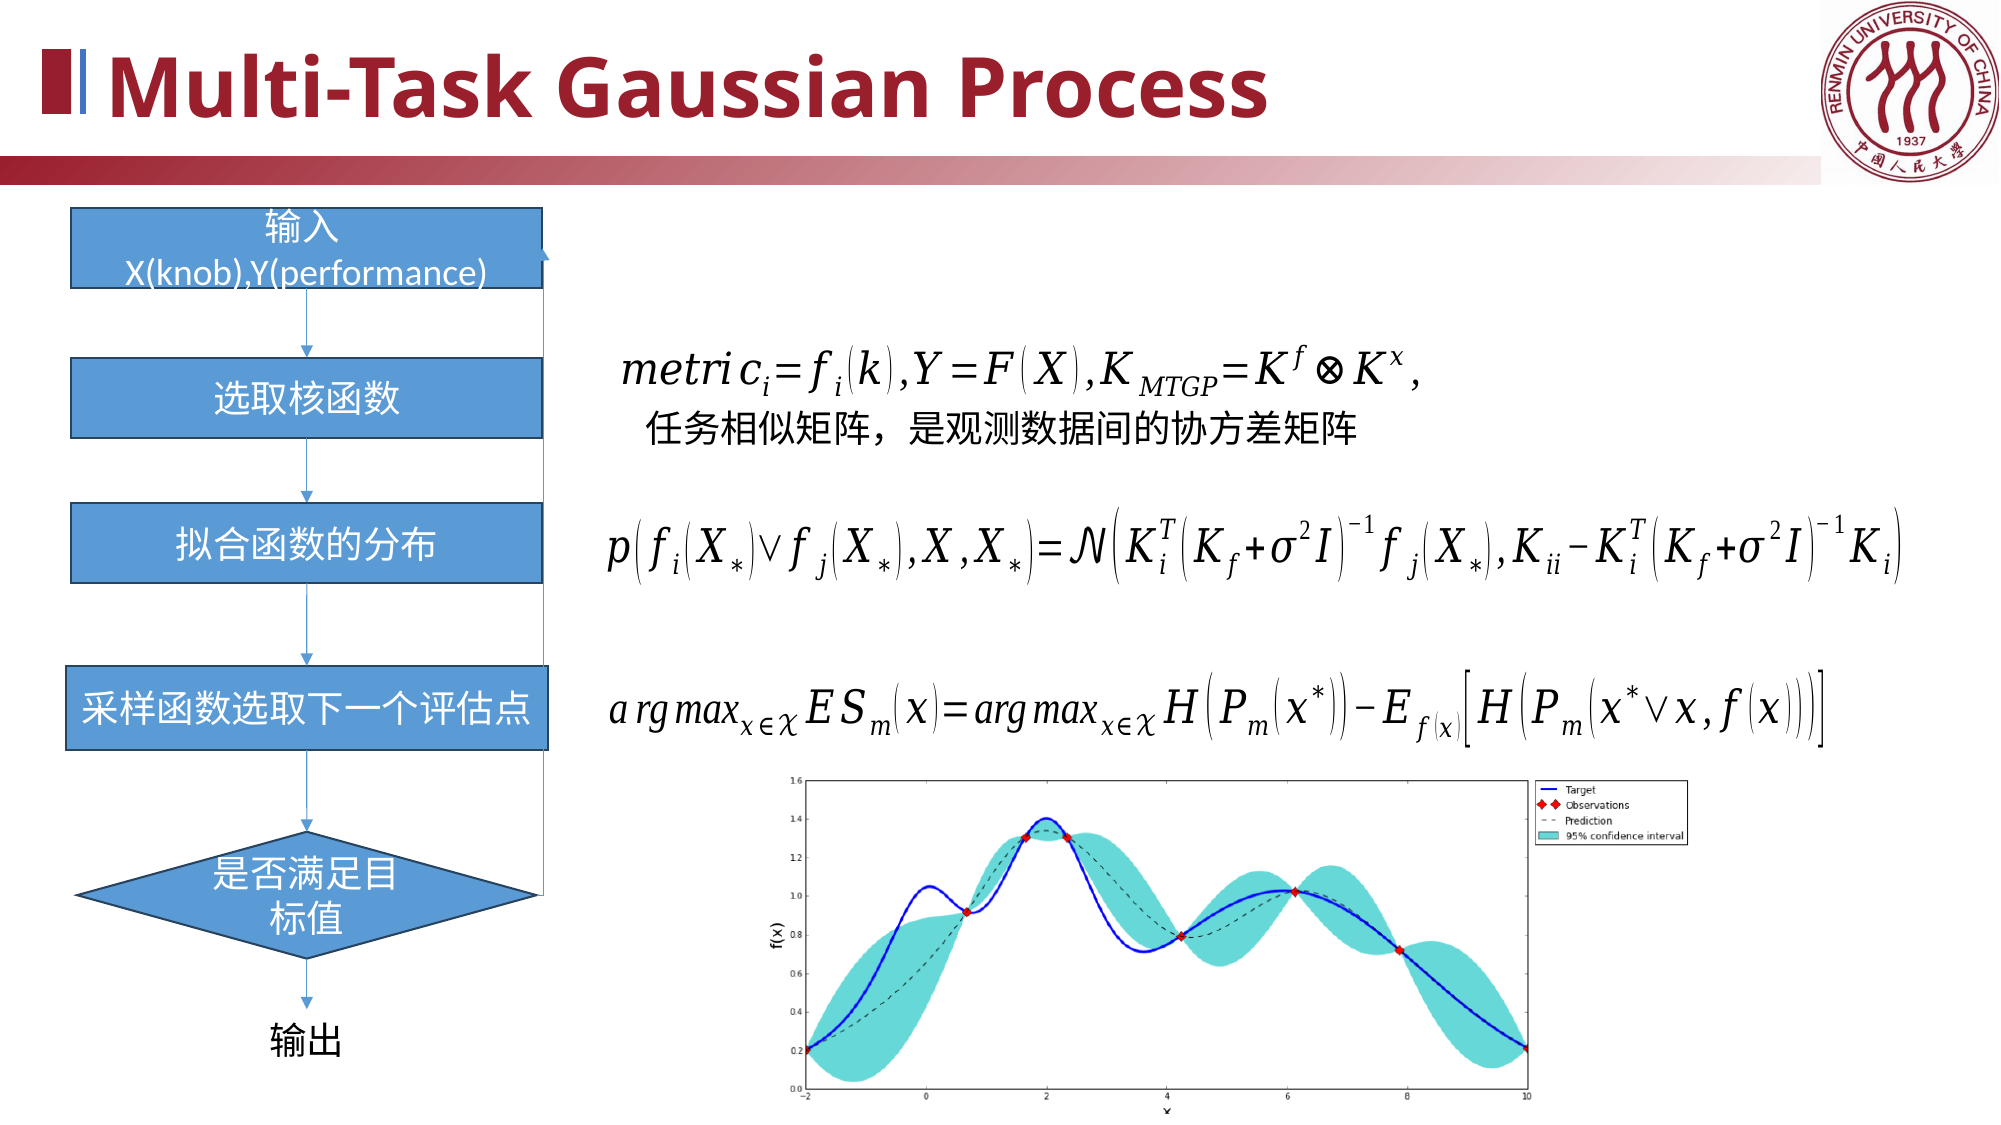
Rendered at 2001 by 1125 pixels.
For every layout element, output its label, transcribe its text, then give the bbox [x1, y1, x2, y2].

picture [759, 761, 1703, 1114]
text_box Multi-Task Gaussian Process [90, 26, 1529, 142]
picture [1821, 0, 1999, 185]
text_box 采样函数选取下一个评估点 [65, 665, 536, 751]
text_box 输入X(knob),Y(performance) [70, 207, 543, 289]
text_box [536, 248, 543, 896]
text_box 采样函数选取下一个评估点 [544, 665, 549, 751]
text_box 选取核函数 [70, 357, 536, 439]
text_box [42, 49, 84, 114]
text_box 拟合函数的分布 [70, 502, 536, 584]
text_box 是否满足目标值 [73, 830, 538, 960]
text_box [0, 155, 1821, 185]
text_box 输出 [132, 1009, 482, 1069]
